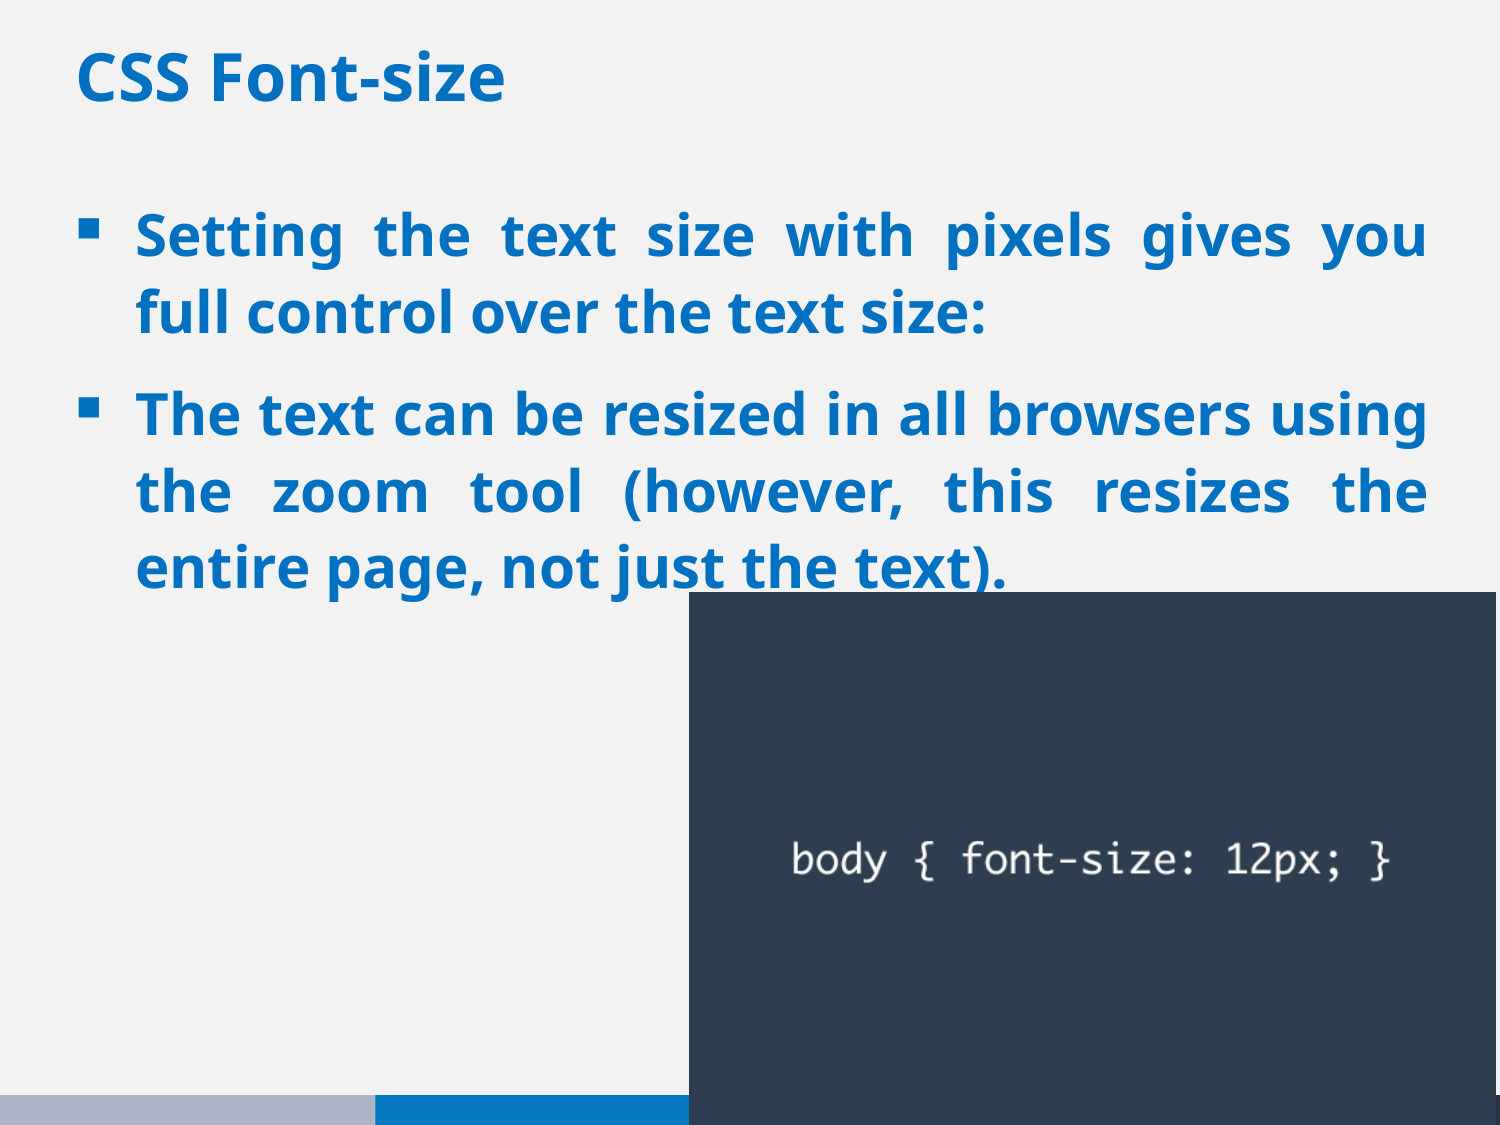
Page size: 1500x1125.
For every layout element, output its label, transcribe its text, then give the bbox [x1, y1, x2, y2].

picture [689, 592, 1496, 1125]
list Setting the text size with pixels gives you full control over the text size: The text can be resized in all browsers using the zoom tool (however, this resizes the entire page, not just the text). [60, 183, 1445, 1056]
title CSS Font-size [60, 27, 1445, 133]
